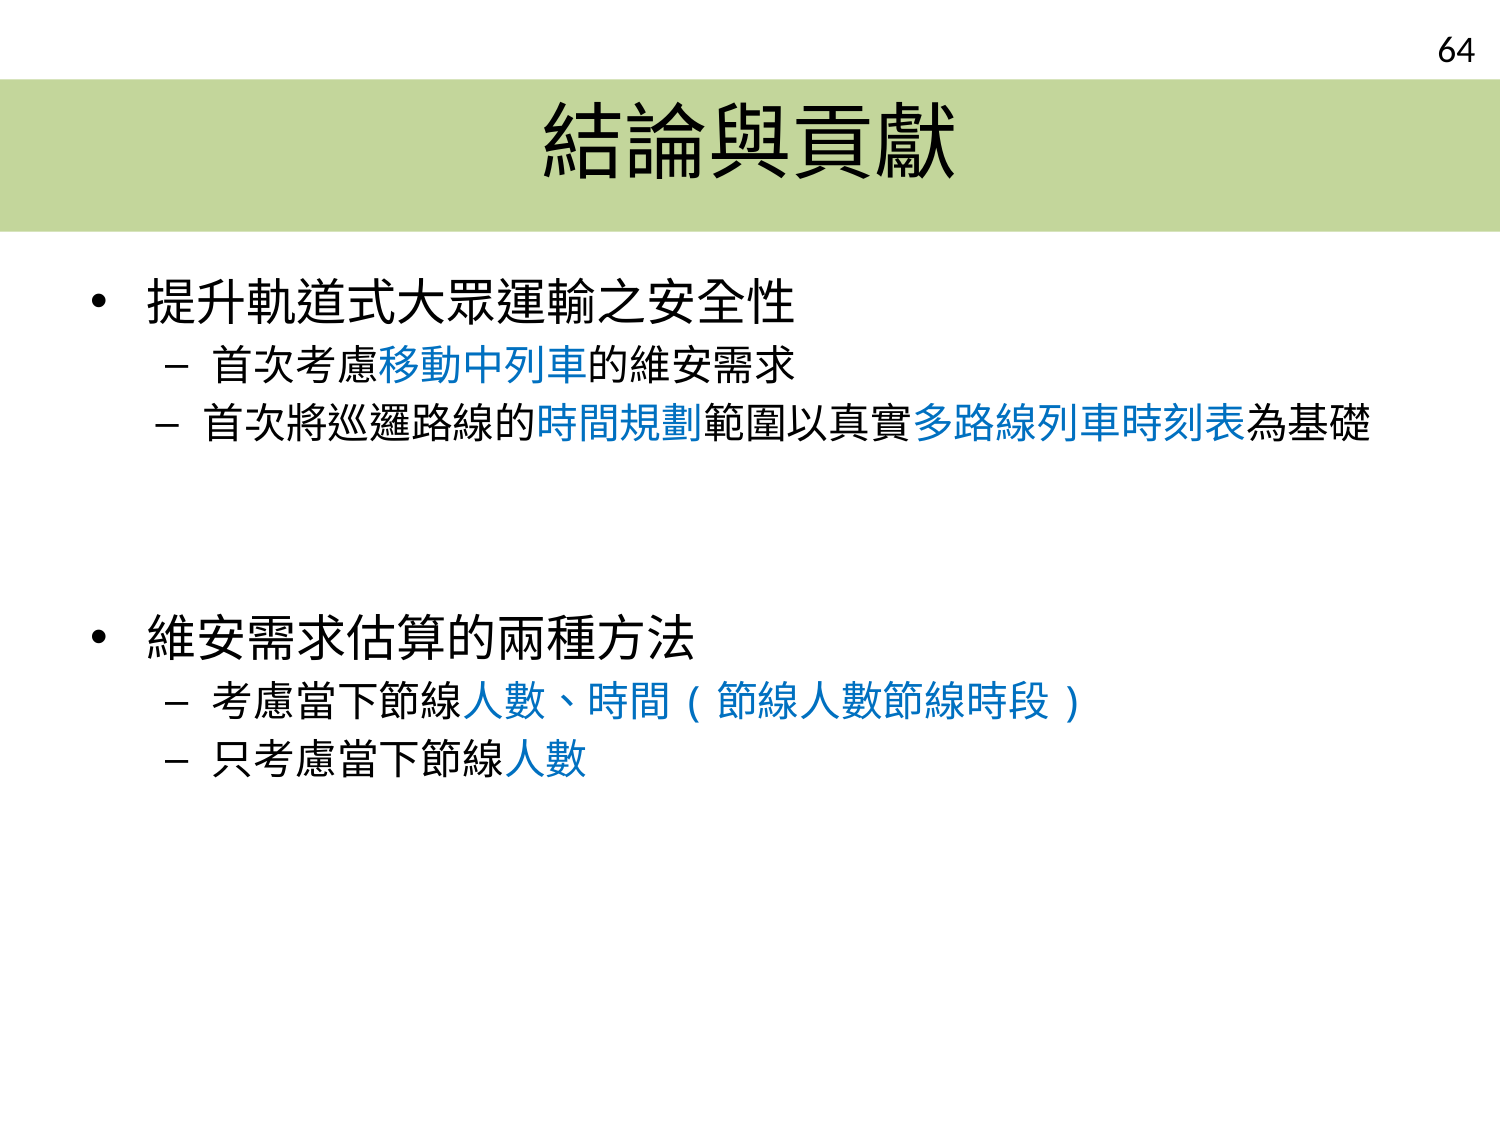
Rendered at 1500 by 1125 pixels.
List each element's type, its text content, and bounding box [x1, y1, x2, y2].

title 結論與貢獻 [75, 45, 1425, 233]
